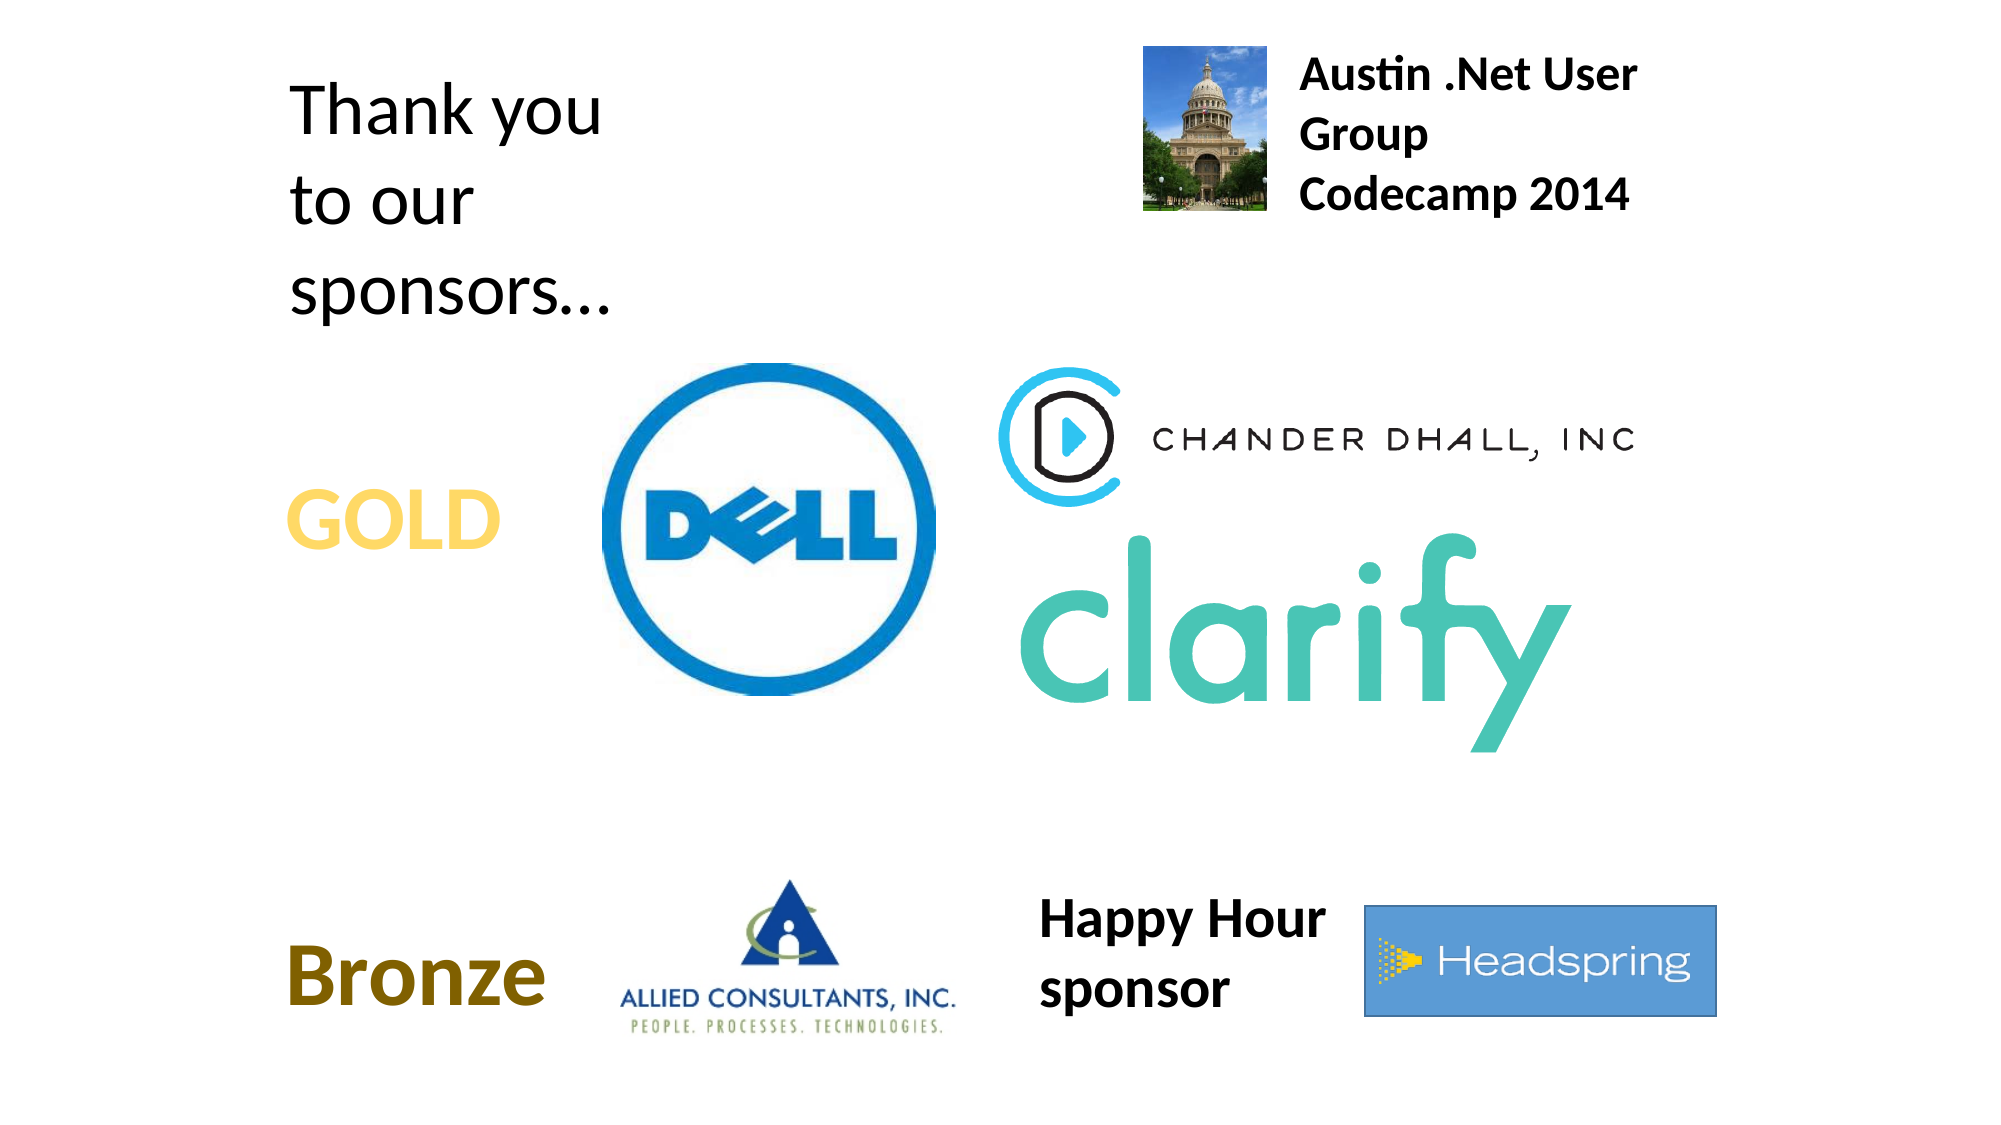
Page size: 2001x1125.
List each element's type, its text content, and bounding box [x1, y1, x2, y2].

picture [602, 363, 936, 696]
text_box GOLD [270, 450, 602, 576]
picture [1020, 533, 1573, 753]
picture [1143, 46, 1267, 211]
text_box Austin .Net User Group Codecamp 2014 [1284, 33, 1670, 229]
text_box Happy Hour sponsor [1024, 871, 1387, 1027]
text_box Thank you to our sponsors… [274, 51, 689, 337]
text_box [1364, 905, 1717, 1017]
picture [620, 879, 957, 1037]
picture [1379, 938, 1690, 984]
picture [998, 364, 1647, 508]
text_box Bronze [270, 906, 581, 1032]
